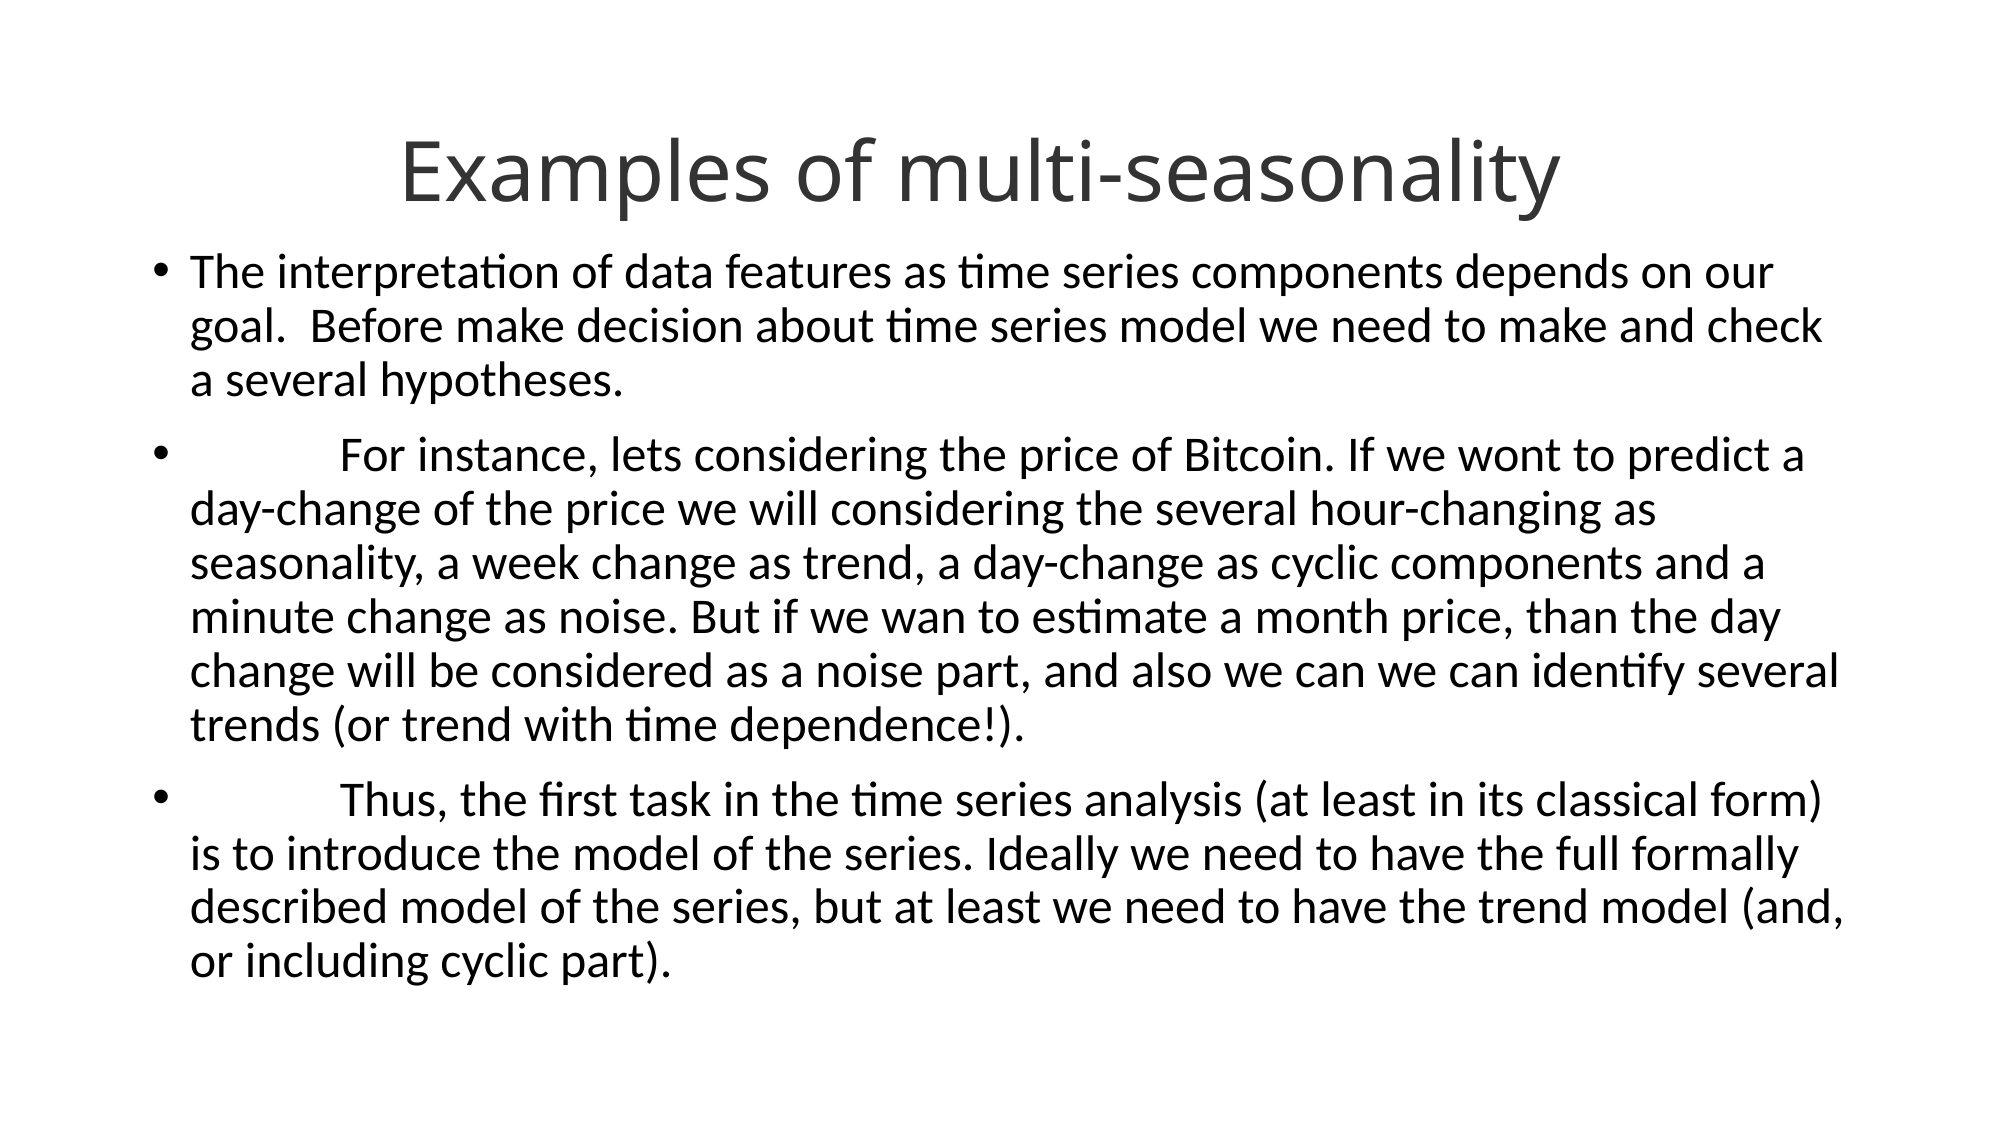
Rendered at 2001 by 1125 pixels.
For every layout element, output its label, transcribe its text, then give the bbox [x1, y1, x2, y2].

list The interpretation of data features as time series components depends on our goal. Before make decision about time series model we need to make and check a several hypotheses. For instance, lets considering the price of Bitcoin. If we wont to predict a day-change of the price we will considering the several hour-changing as seasonality, a week change as trend, a day-change as cyclic components and a minute change as noise. But if we wan to estimate a month price, than the day change will be considered as a noise part, and also we can we can identify several trends (or trend with time dependence!). Thus, the first task in the time series analysis (at least in its classical form) is to introduce the model of the series. Ideally we need to have the full formally described model of the series, but at least we need to have the trend model (and, or including cyclic part).​ [137, 237, 1863, 952]
title Examples of multi-seasonality [137, 67, 1824, 271]
